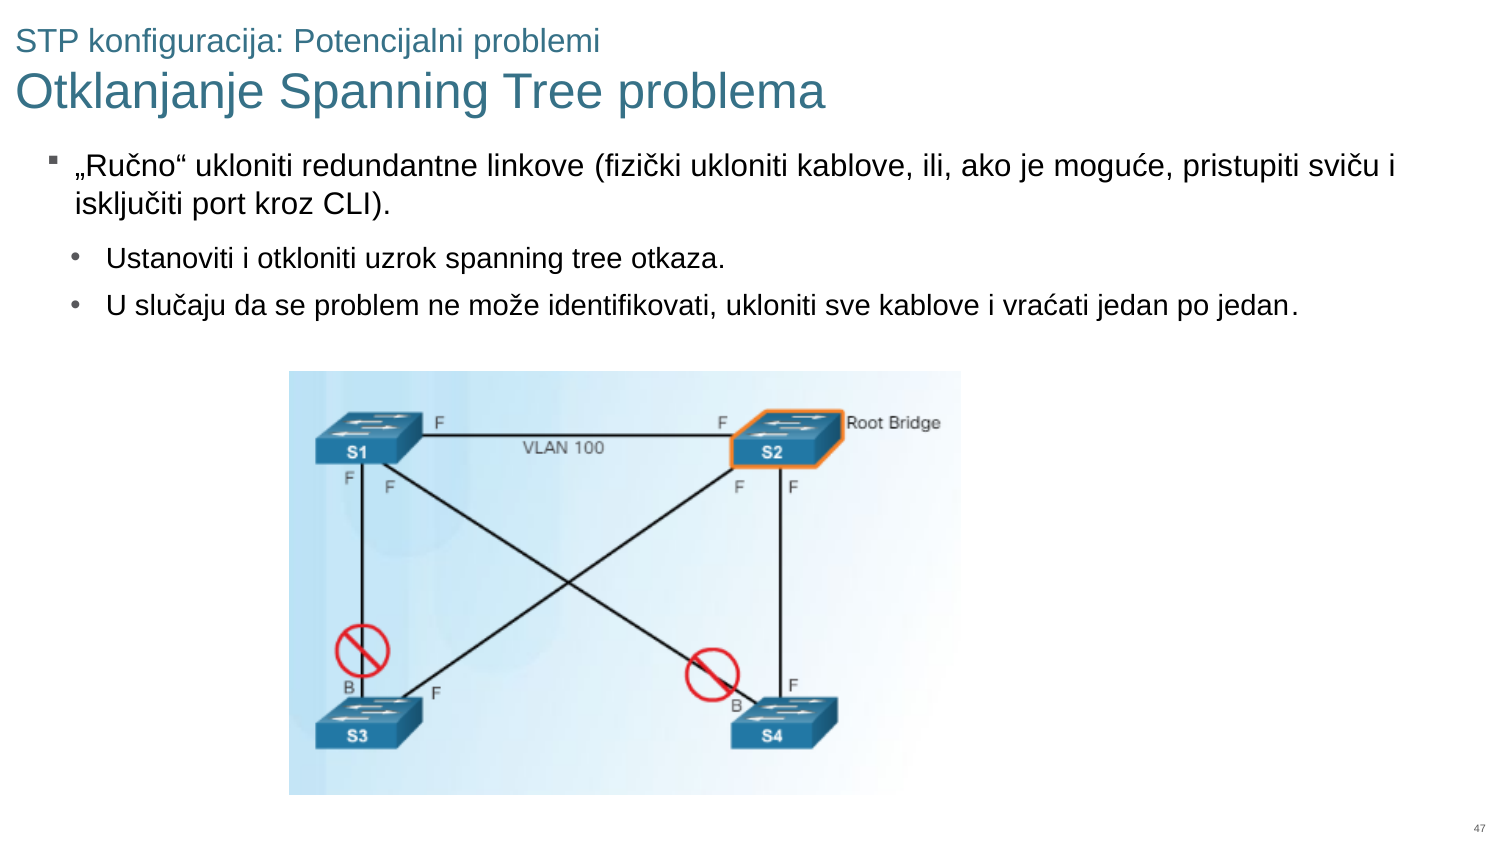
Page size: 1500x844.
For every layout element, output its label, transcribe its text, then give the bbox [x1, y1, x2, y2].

picture [289, 370, 961, 795]
slide_number 47 [1389, 812, 1500, 844]
list „Ručno“ ukloniti redundantne linkove (fizički ukloniti kablove, ili, ako je moguće, pristupiti sviču i isključiti port kroz CLI). Ustanoviti i otkloniti uzrok spanning tree otkaza. U slučaju da se problem ne može identifikovati, ukloniti sve kablove i vraćati jedan po jedan. [31, 138, 1428, 820]
title STP konfiguracija: Potencijalni problemi Otklanjanje Spanning Tree problema [0, 6, 1500, 131]
